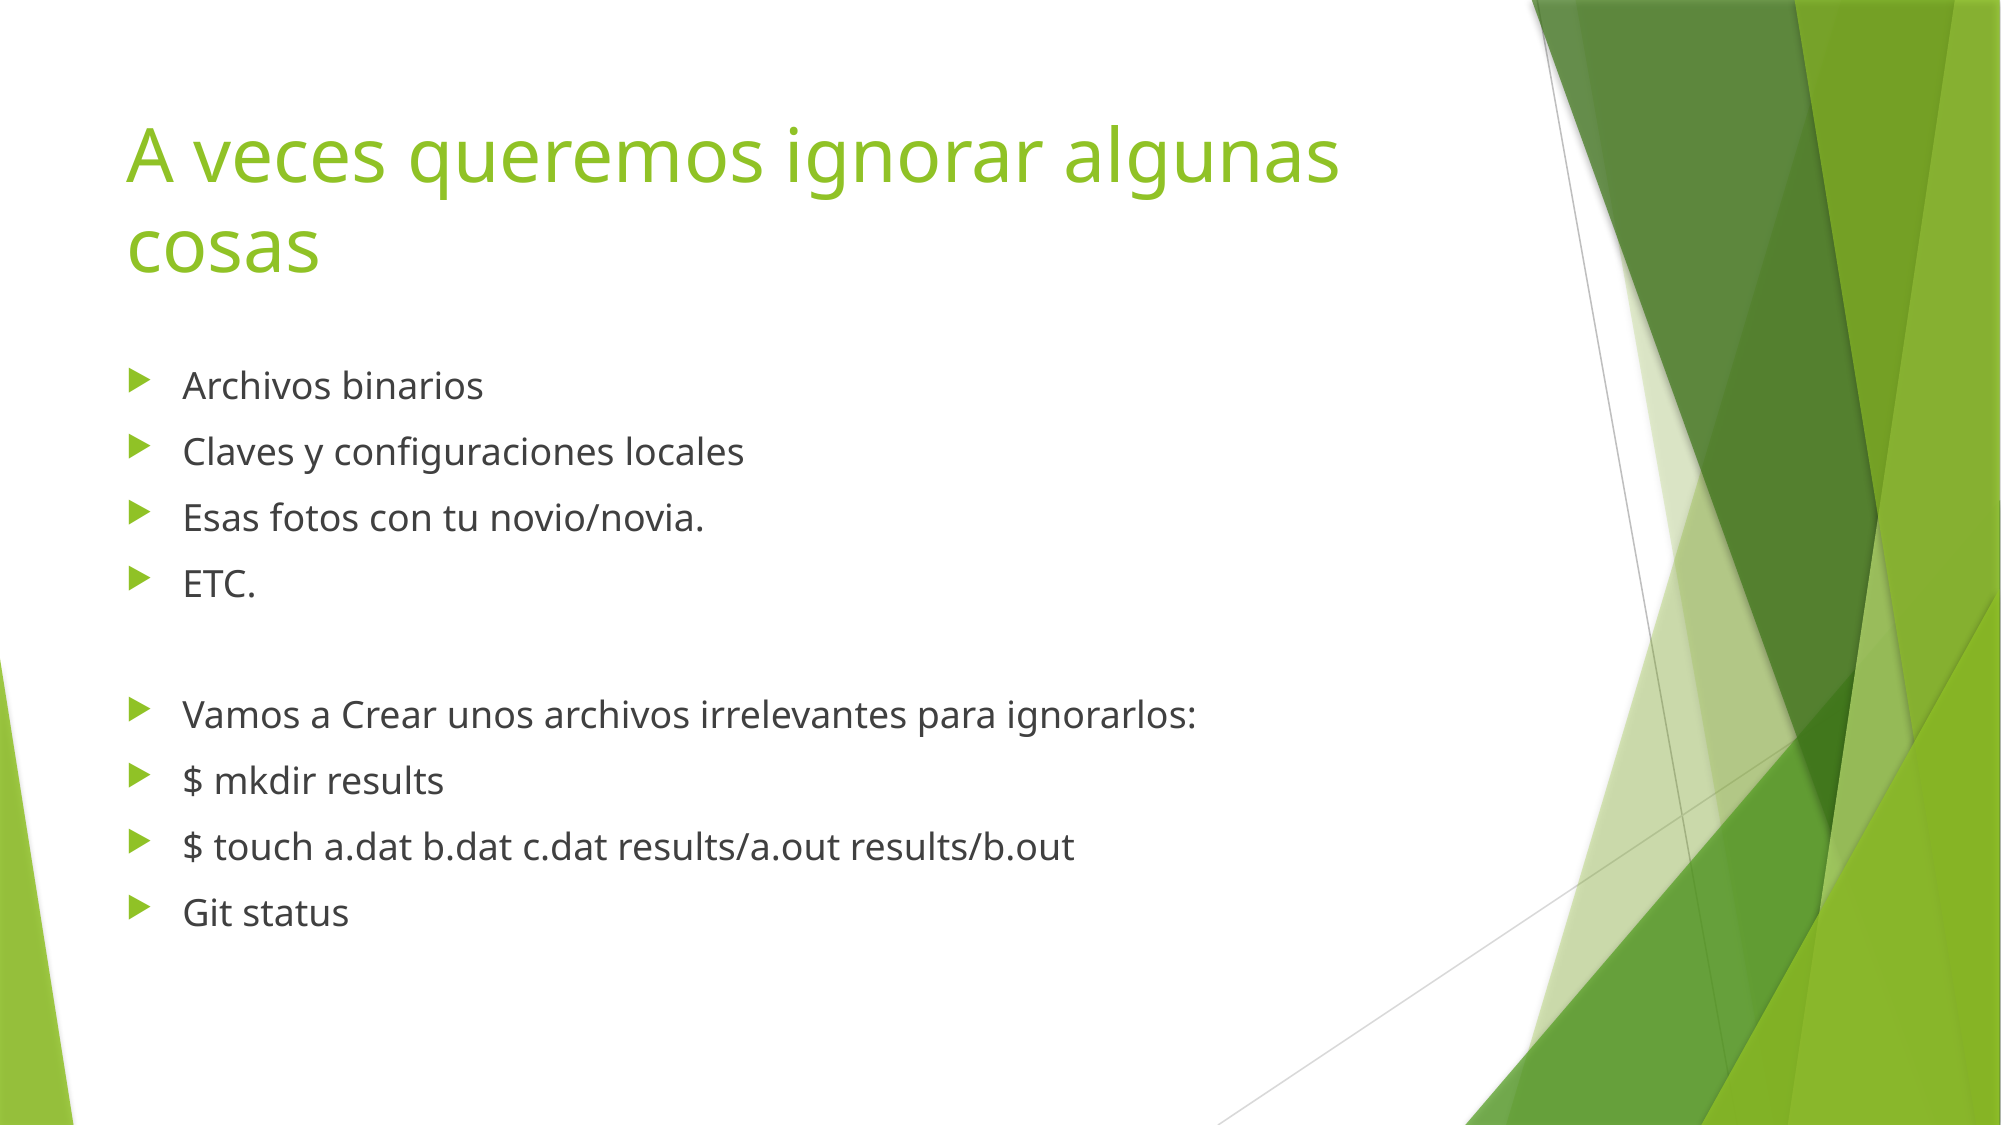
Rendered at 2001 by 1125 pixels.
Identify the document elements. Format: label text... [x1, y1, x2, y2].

list Archivos binarios Claves y configuraciones locales Esas fotos con tu novio/novia. ETC. Vamos a Crear unos archivos irrelevantes para ignorarlos: $ mkdir results $ touch a.dat b.dat c.dat results/a.out results/b.out Git status [111, 354, 1522, 992]
title A veces queremos ignorar algunas cosas [111, 99, 1522, 317]
